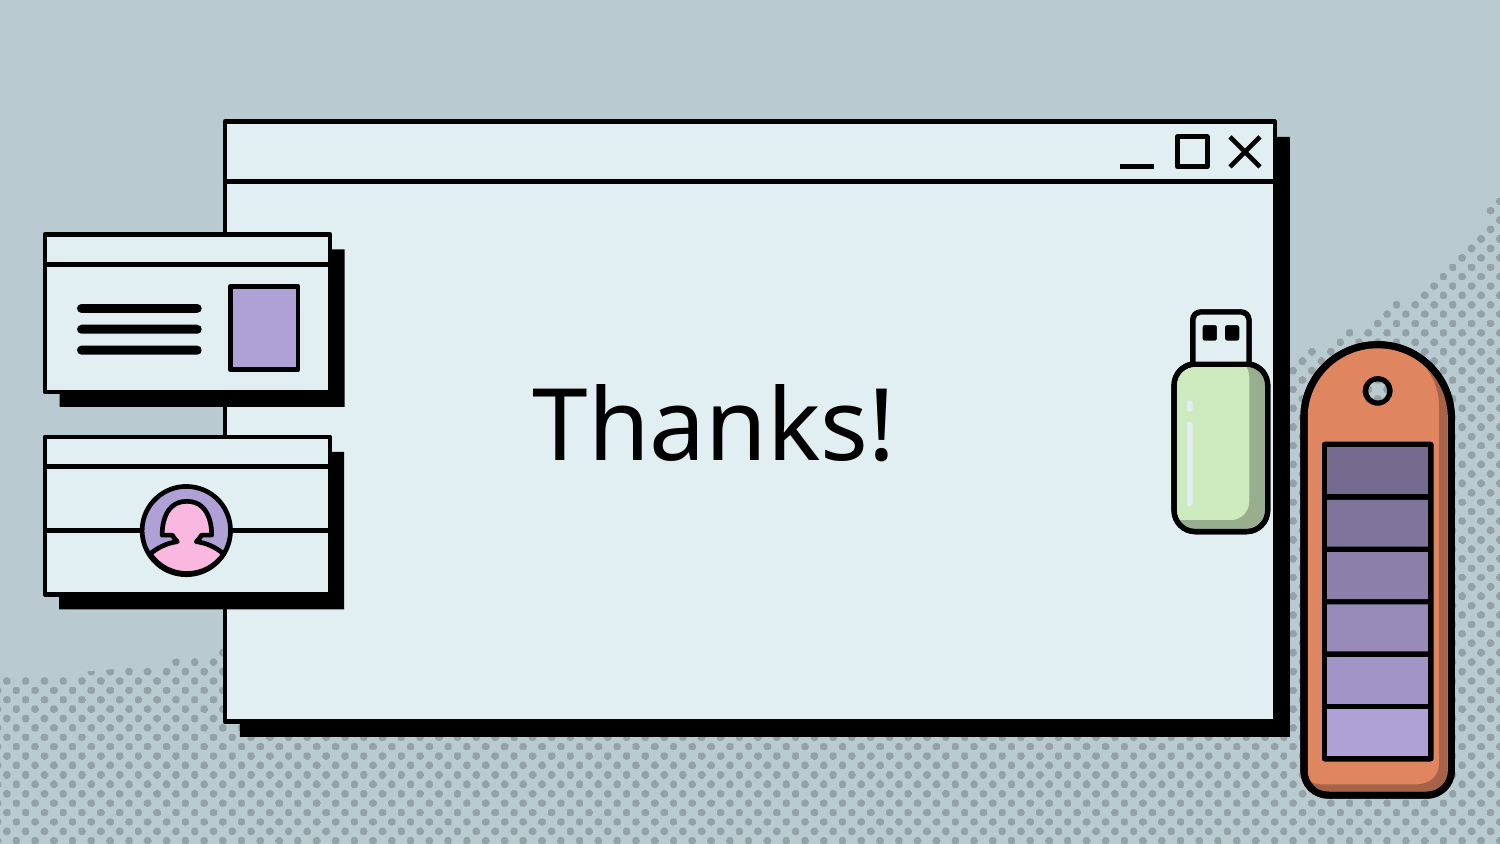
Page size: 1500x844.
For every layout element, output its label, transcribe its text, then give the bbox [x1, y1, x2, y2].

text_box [1171, 309, 1271, 535]
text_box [44, 436, 345, 610]
title Thanks! [517, 345, 983, 499]
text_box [1300, 340, 1456, 799]
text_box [44, 234, 345, 407]
